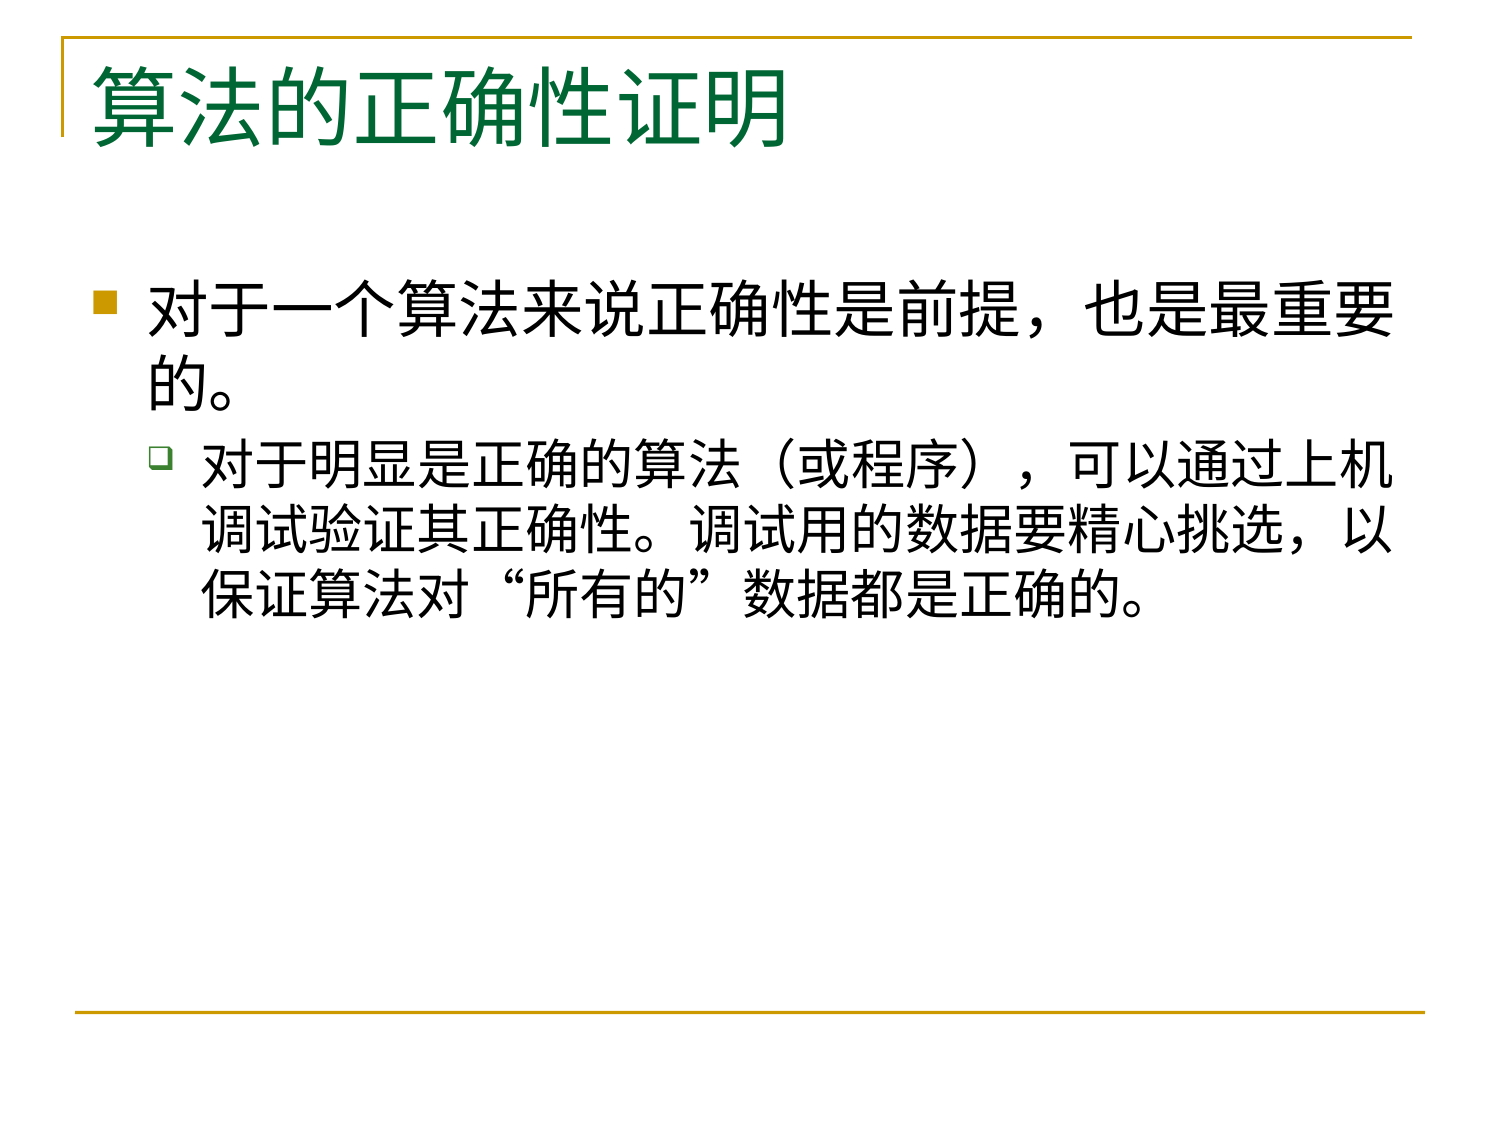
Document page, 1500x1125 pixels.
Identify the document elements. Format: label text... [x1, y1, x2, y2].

title 算法的正确性证明 [75, 45, 1425, 233]
list 对于一个算法来说正确性是前提，也是最重要的。 对于明显是正确的算法（或程序），可以通过上机调试验证其正确性。调试用的数据要精心挑选，以保证算法对“所有的”数据都是正确的。 [75, 262, 1425, 1006]
